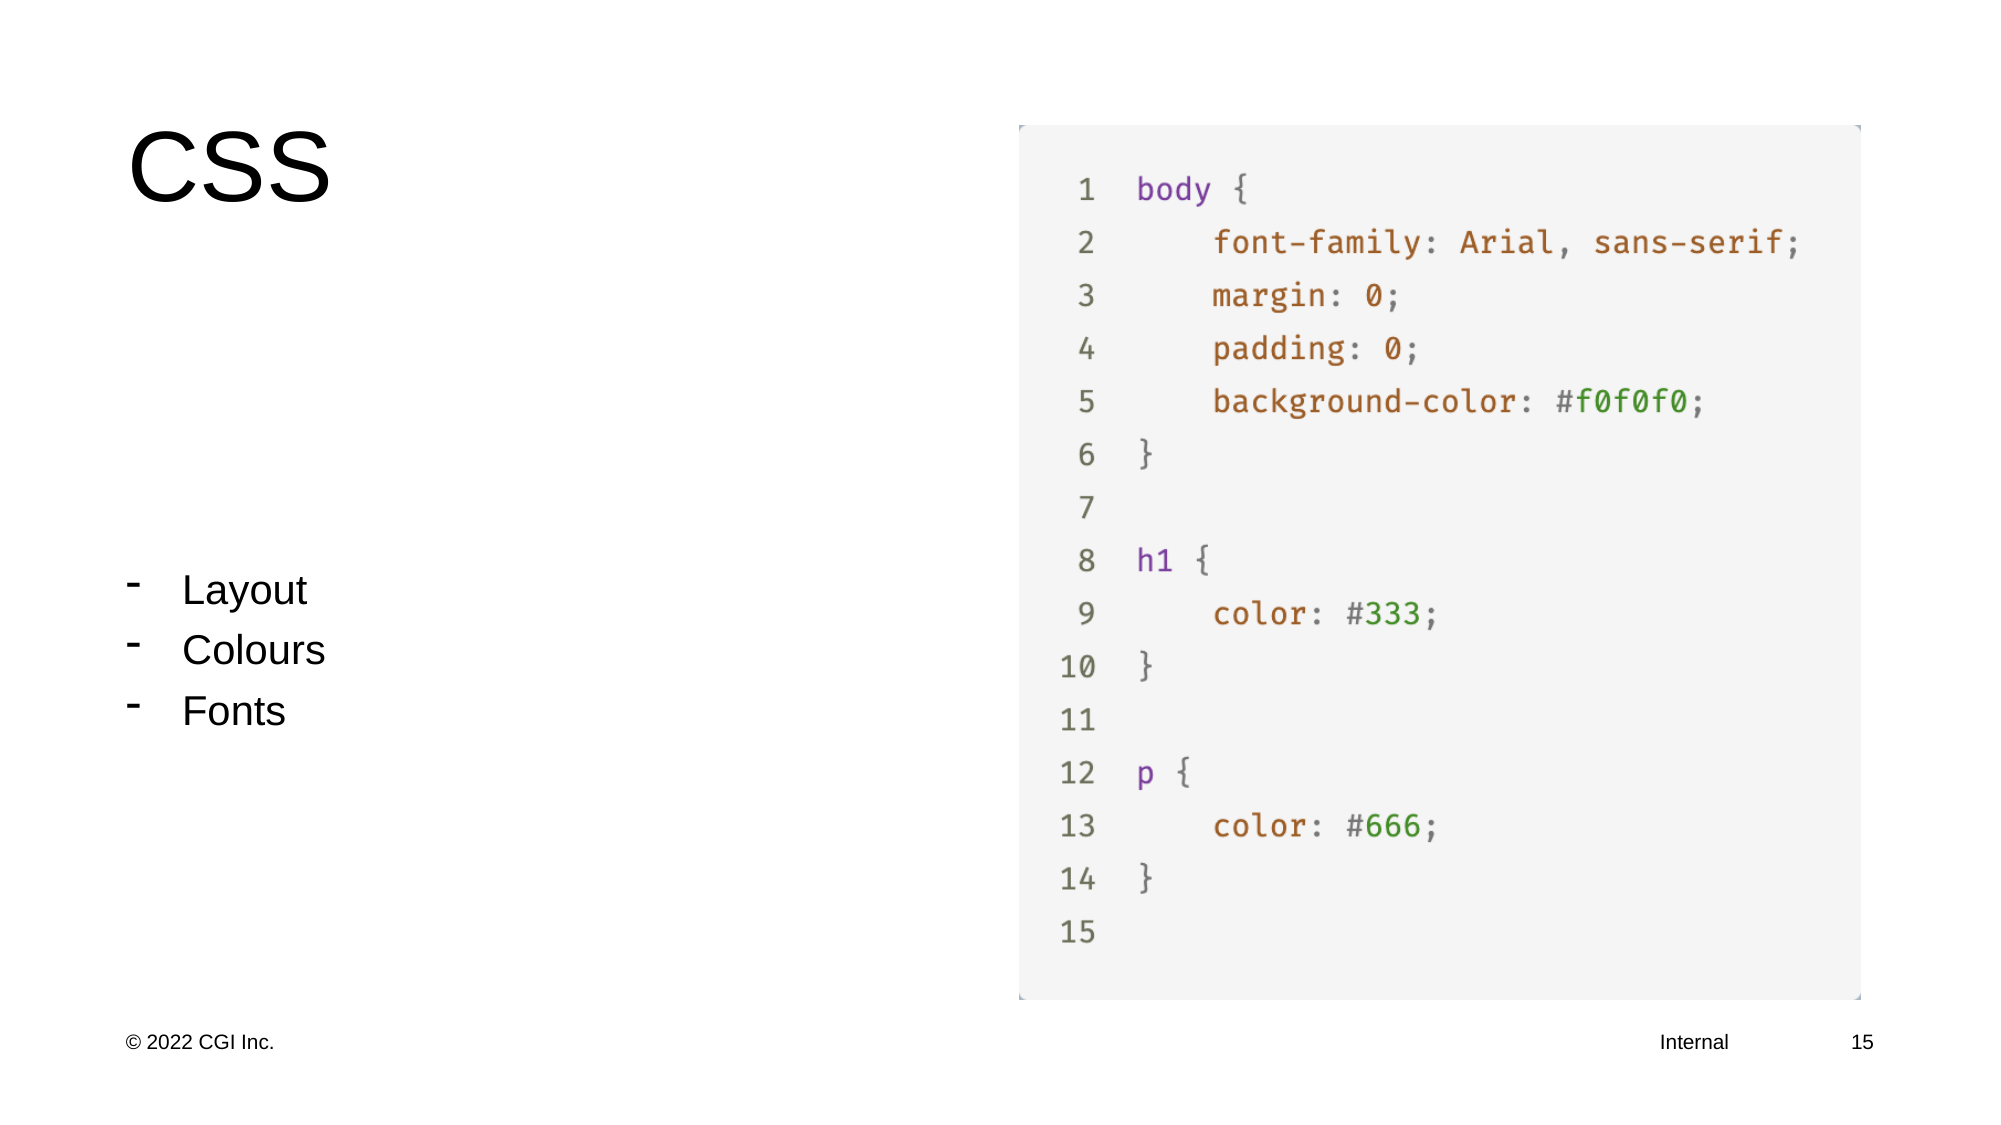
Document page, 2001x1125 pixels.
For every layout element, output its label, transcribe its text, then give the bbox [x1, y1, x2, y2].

picture [1019, 125, 1861, 1000]
list Layout Colours Fonts [125, 562, 882, 1000]
slide_number 15 [1831, 1027, 1875, 1056]
title CSS [127, 101, 882, 514]
